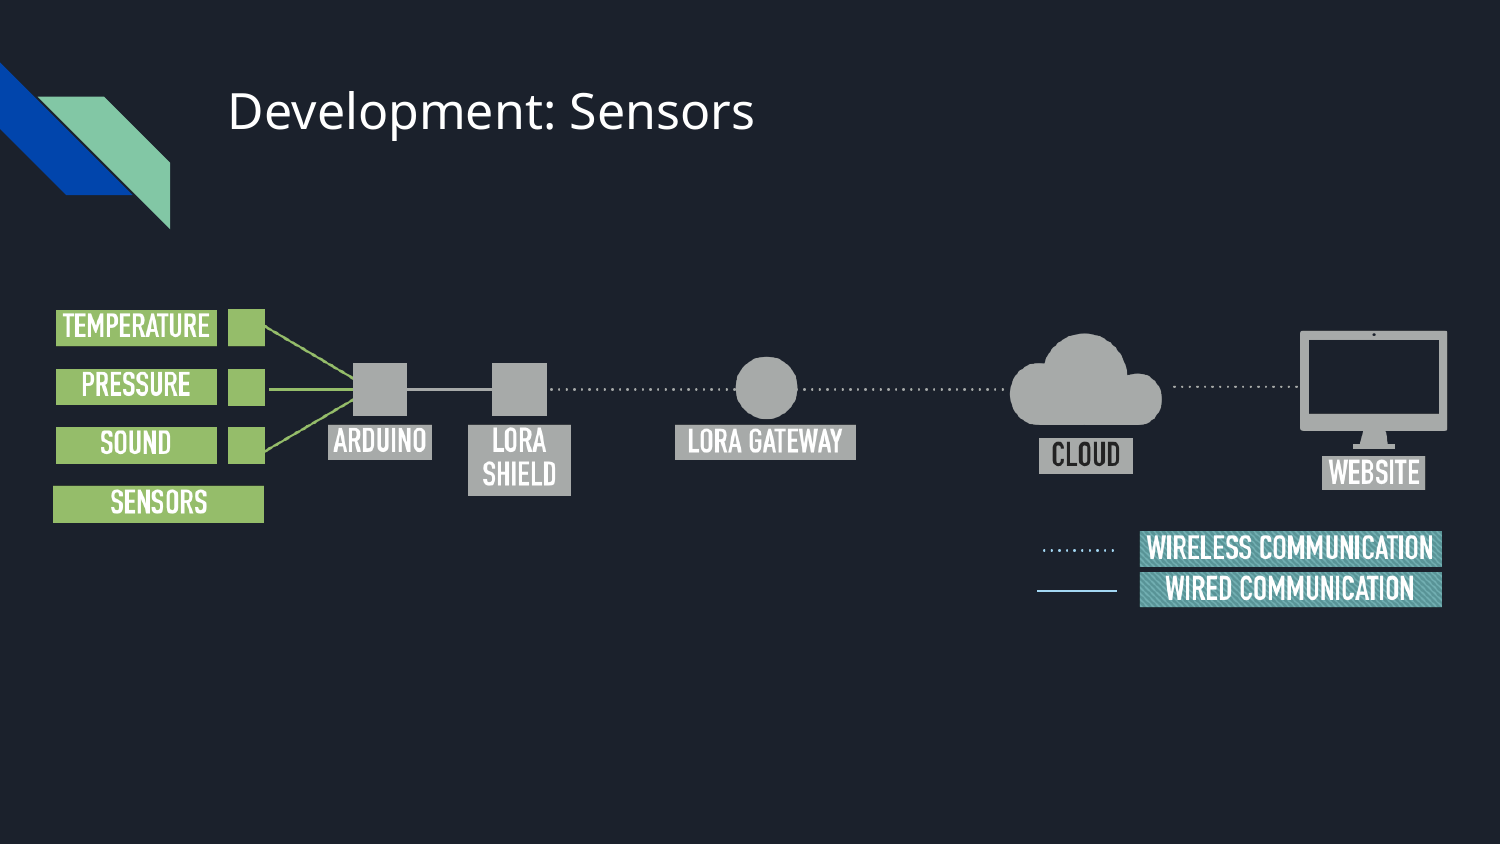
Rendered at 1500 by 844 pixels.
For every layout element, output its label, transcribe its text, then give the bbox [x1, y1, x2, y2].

title Development: Sensors [212, 64, 1368, 215]
picture [52, 308, 1448, 609]
